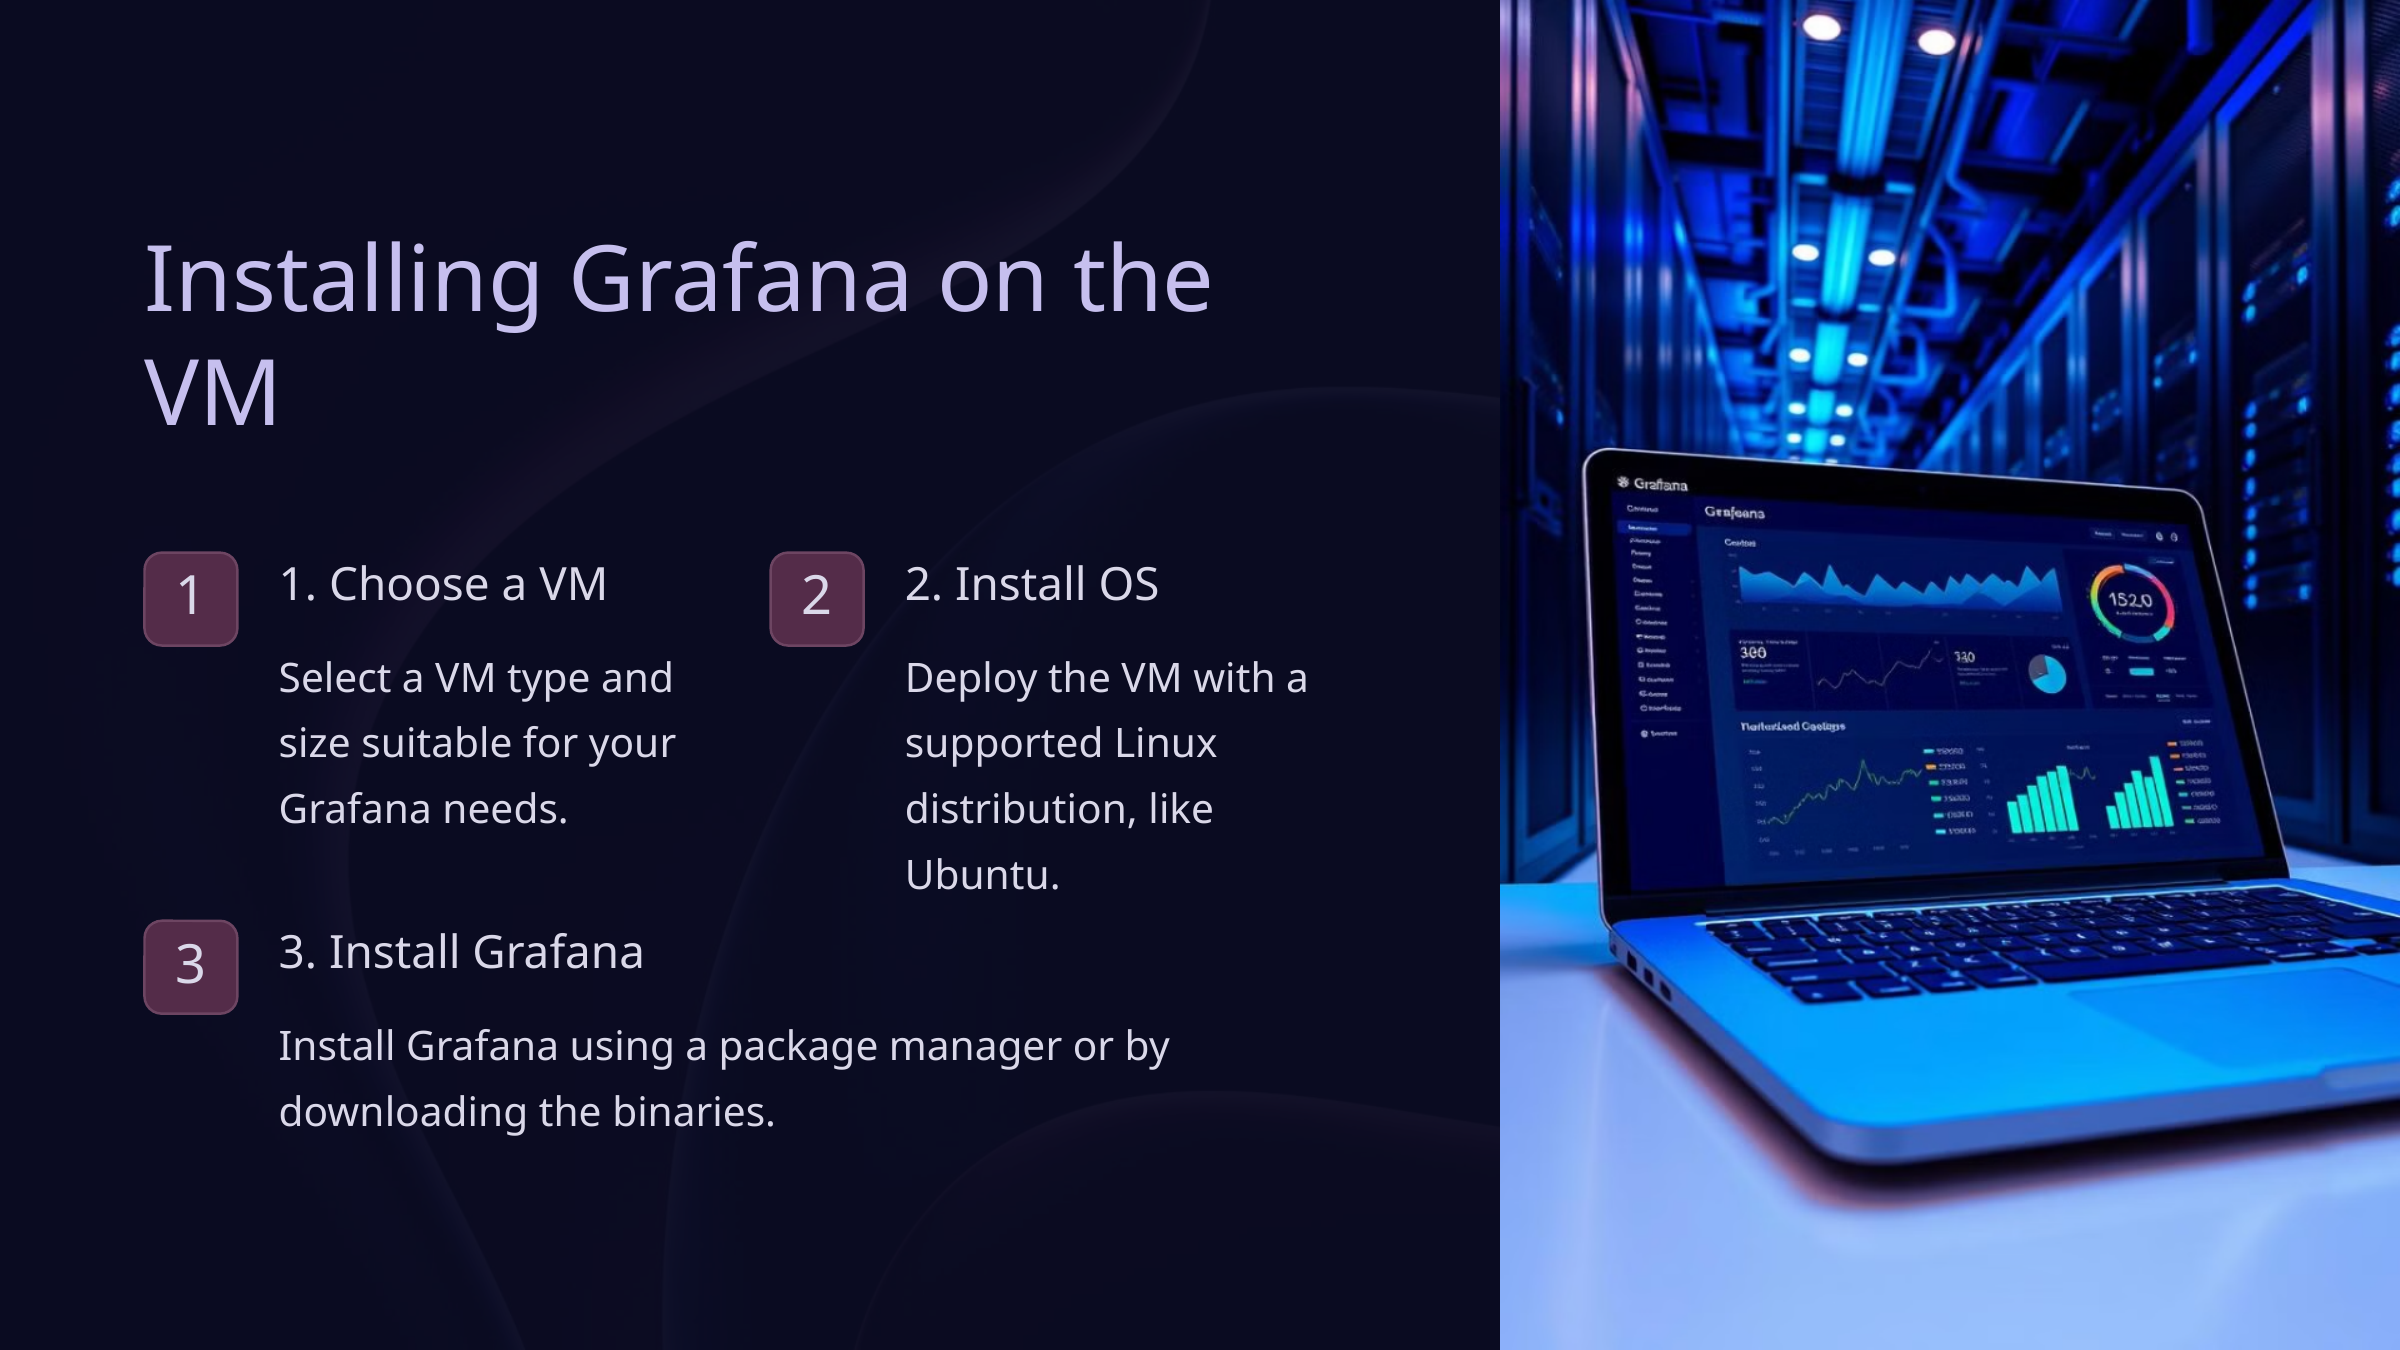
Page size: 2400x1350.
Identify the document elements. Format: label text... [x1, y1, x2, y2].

text_box Installing Grafana on the VM [144, 214, 1356, 445]
picture [1499, 0, 2400, 1350]
text_box 3. Install Grafana [278, 920, 738, 979]
text_box 2. Install OS [904, 552, 1356, 610]
text_box Select a VM type and size suitable for your Grafana needs. [278, 634, 730, 833]
text_box 1 [180, 571, 202, 627]
text_box 3 [174, 939, 207, 995]
text_box 2 [800, 571, 834, 627]
text_box Deploy the VM with a supported Linux distribution, like Ubuntu. [904, 634, 1356, 833]
text_box [144, 552, 238, 646]
text_box [144, 920, 238, 1014]
text_box 1. Choose a VM [278, 552, 730, 610]
text_box Install Grafana using a package manager or by downloading the binaries. [278, 1002, 1356, 1135]
text_box [770, 552, 864, 646]
